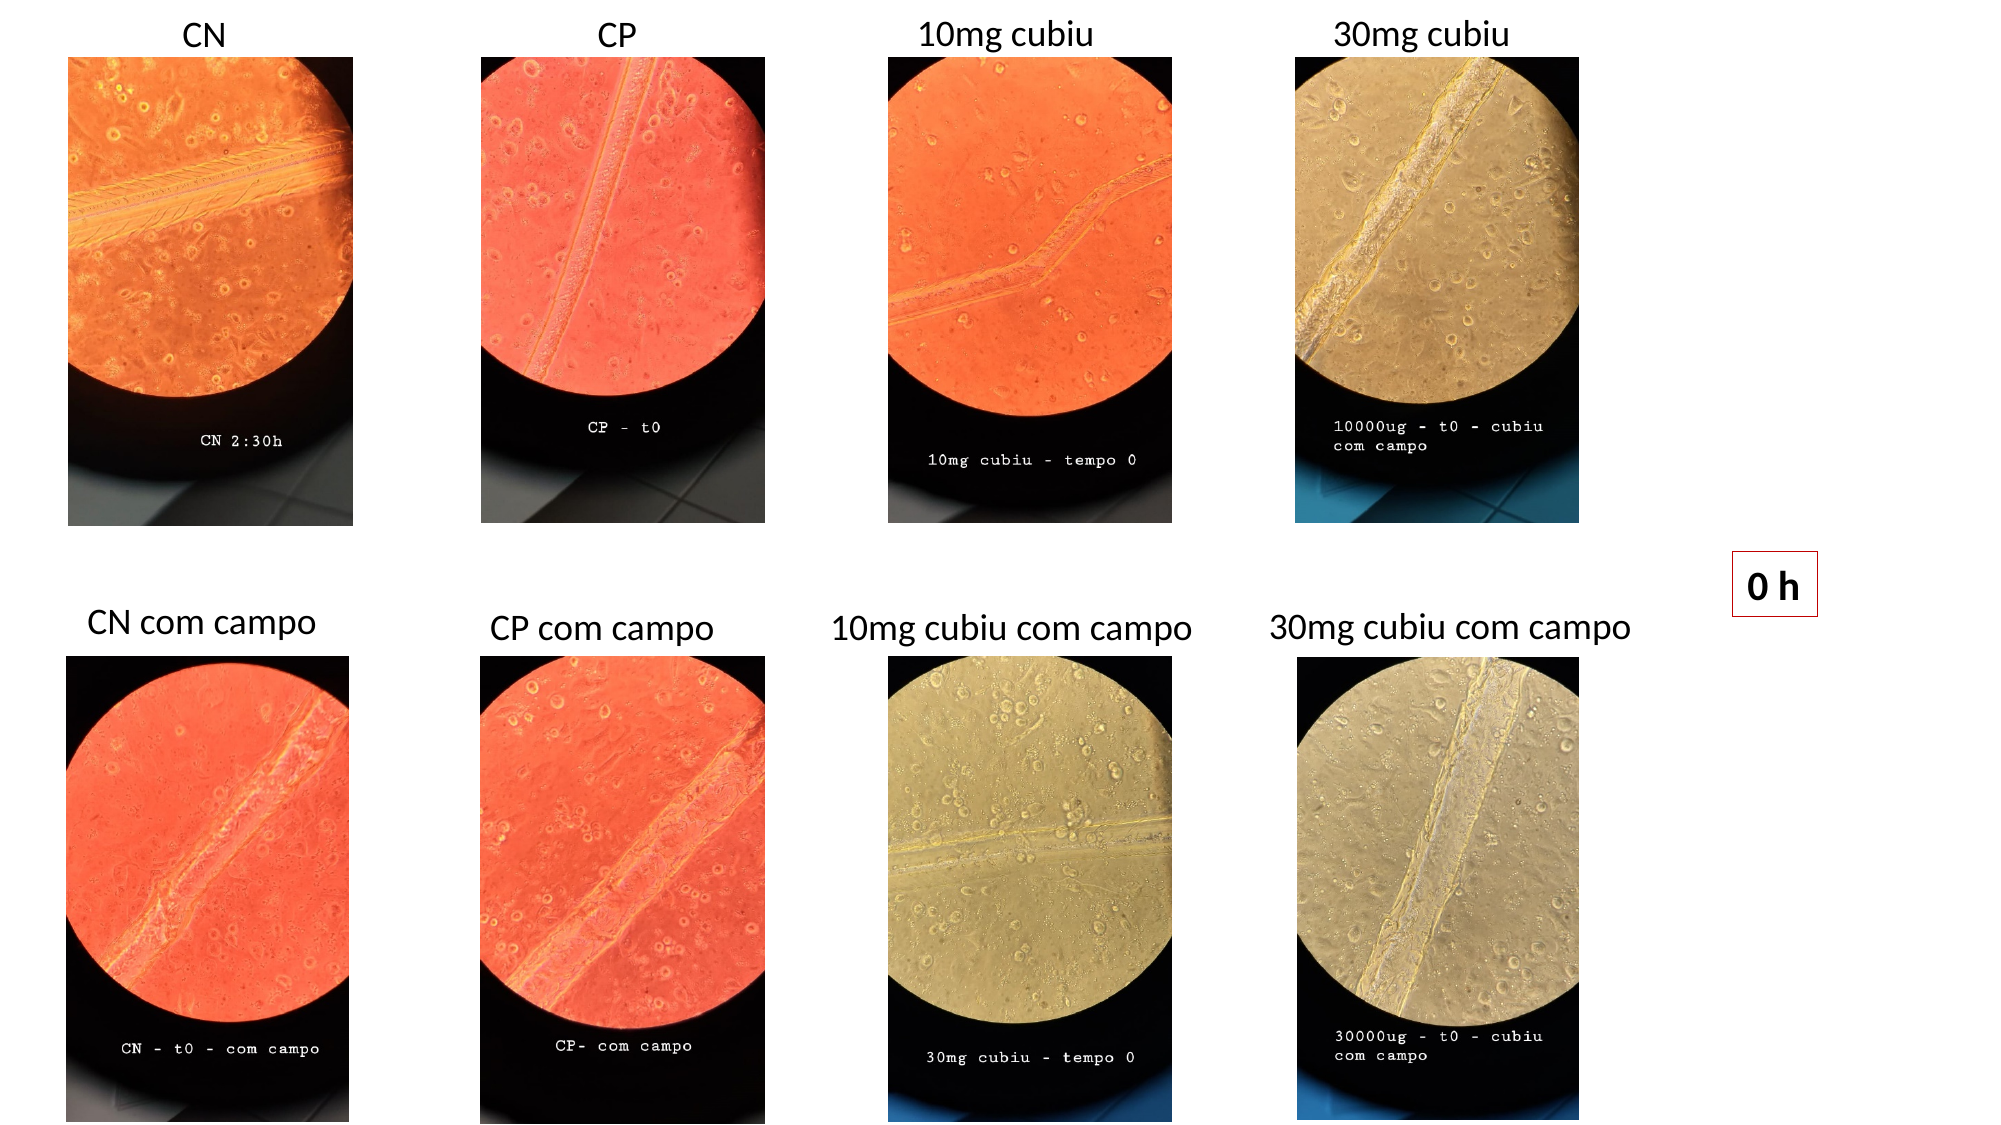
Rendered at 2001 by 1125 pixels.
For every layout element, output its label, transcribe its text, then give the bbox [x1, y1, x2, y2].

text_box CP com campo [475, 595, 803, 656]
text_box 0 h [1732, 551, 1818, 617]
picture [67, 57, 353, 526]
text_box 30mg cubiu com campo [1254, 594, 1676, 655]
text_box CN [167, 2, 313, 57]
text_box CP [582, 2, 696, 57]
picture [481, 57, 765, 523]
picture [1295, 57, 1579, 523]
picture [65, 656, 349, 1122]
picture [1297, 657, 1579, 1120]
picture [479, 656, 765, 1125]
text_box 10mg cubiu com campo [815, 595, 1220, 656]
text_box 10mg cubiu [902, 1, 1141, 57]
text_box 30mg cubiu [1318, 1, 1557, 57]
picture [888, 57, 1172, 523]
picture [888, 656, 1172, 1122]
text_box CN com campo [72, 589, 408, 650]
